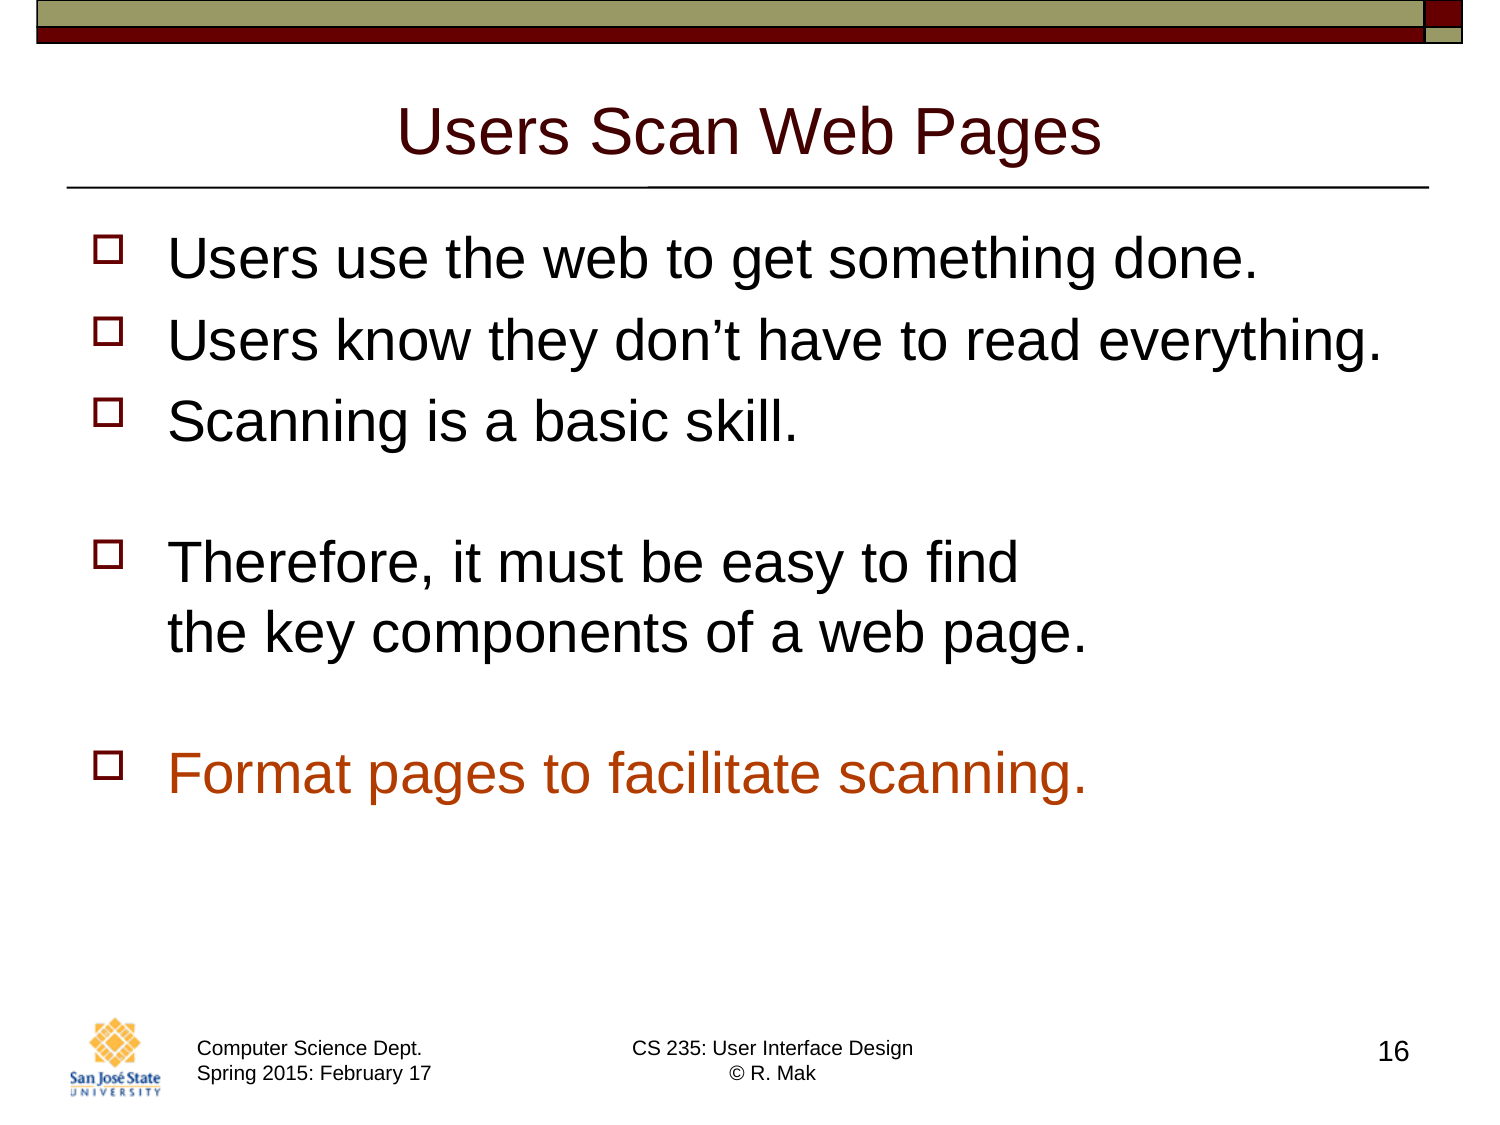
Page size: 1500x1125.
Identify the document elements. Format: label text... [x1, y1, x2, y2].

slide_number 16 [1112, 1025, 1425, 1100]
title Users Scan Web Pages [75, 67, 1425, 175]
list Users use the web to get something done. Users know they don’t have to read everything. Scanning is a basic skill. Therefore, it must be easy to find the key components of a web page. Format pages to facilitate scanning. [75, 212, 1425, 1006]
picture [60, 1012, 166, 1112]
